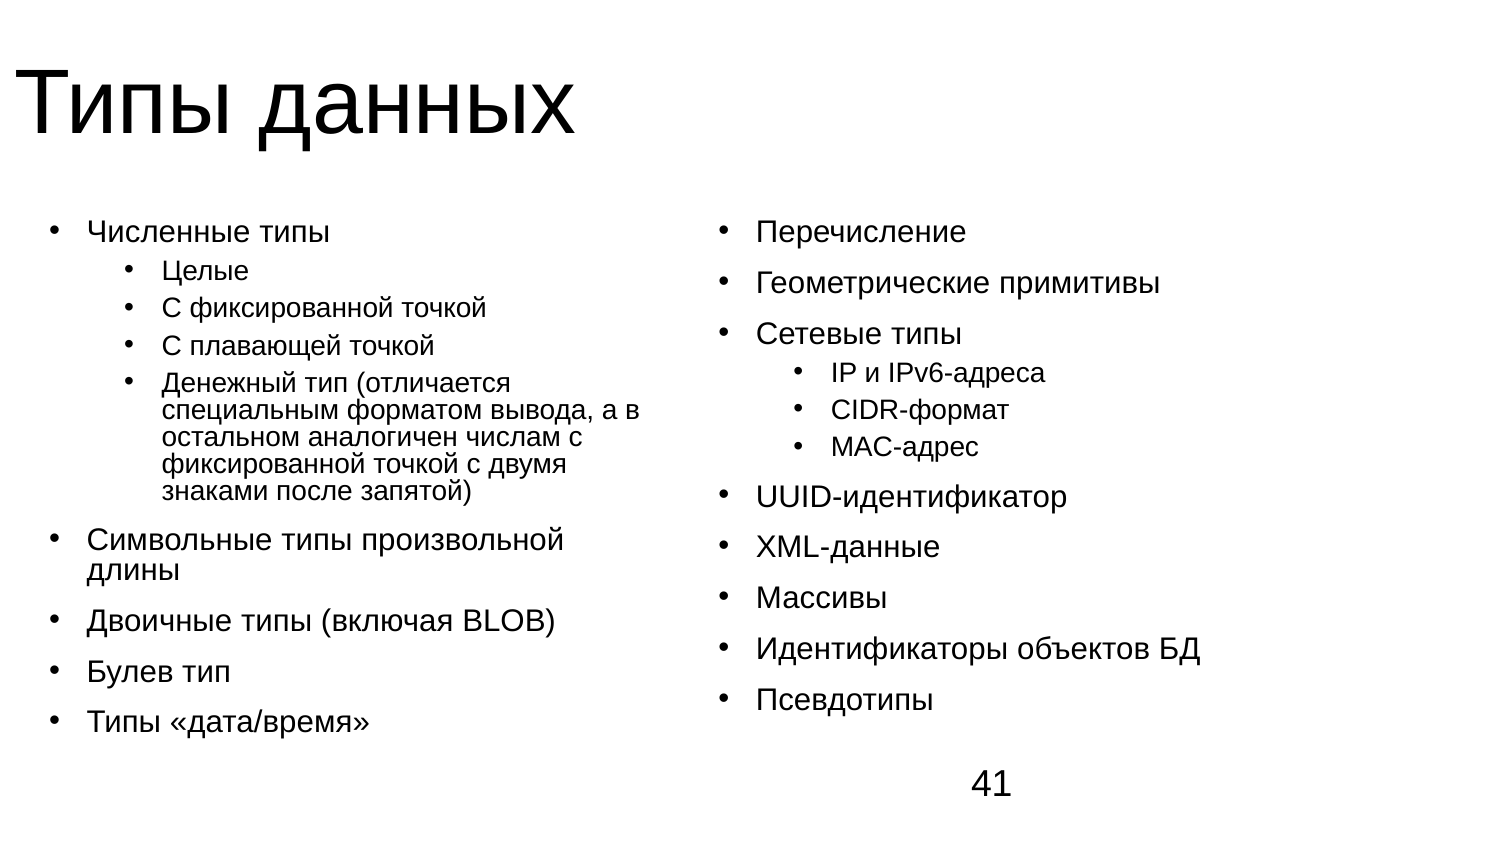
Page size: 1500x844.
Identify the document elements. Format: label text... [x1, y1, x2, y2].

list Перечисление Геометрические примитивы Сетевые типы IP и IPv6-адреса CIDR-формат MAC-адрес UUID-идентификатор XML-данные Массивы Идентификаторы объектов БД Псевдотипы [703, 211, 1348, 728]
slide_number 41 [956, 759, 1294, 804]
list Численные типы Целые С фиксированной точкой С плавающей точкой Денежный тип (отличается специальным форматом вывода, а в остальном аналогичен числам с фиксированной точкой с двумя знаками после запятой) Символьные типы произвольной длины Двоичные типы (включая BLOB) Булев тип Типы «дата/время» [34, 211, 679, 728]
title Типы данных [0, 22, 1294, 186]
